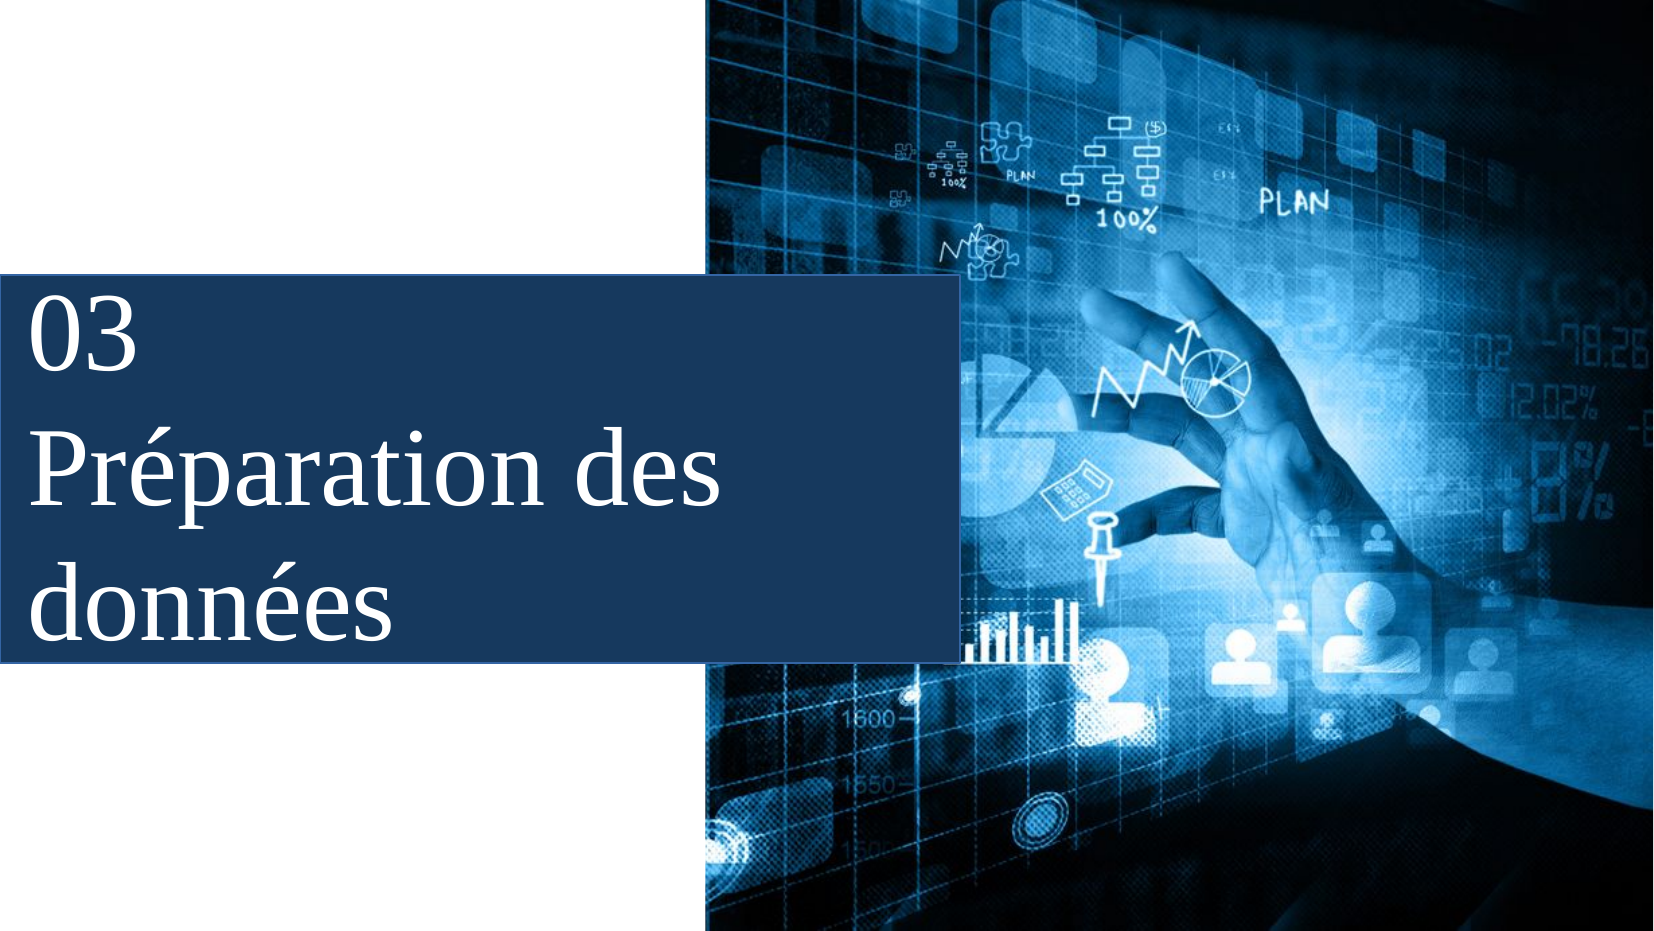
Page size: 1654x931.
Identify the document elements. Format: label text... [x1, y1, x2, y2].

text_box 03 Préparation des données [27, 273, 700, 647]
picture [705, 0, 1654, 931]
text_box [0, 274, 700, 663]
